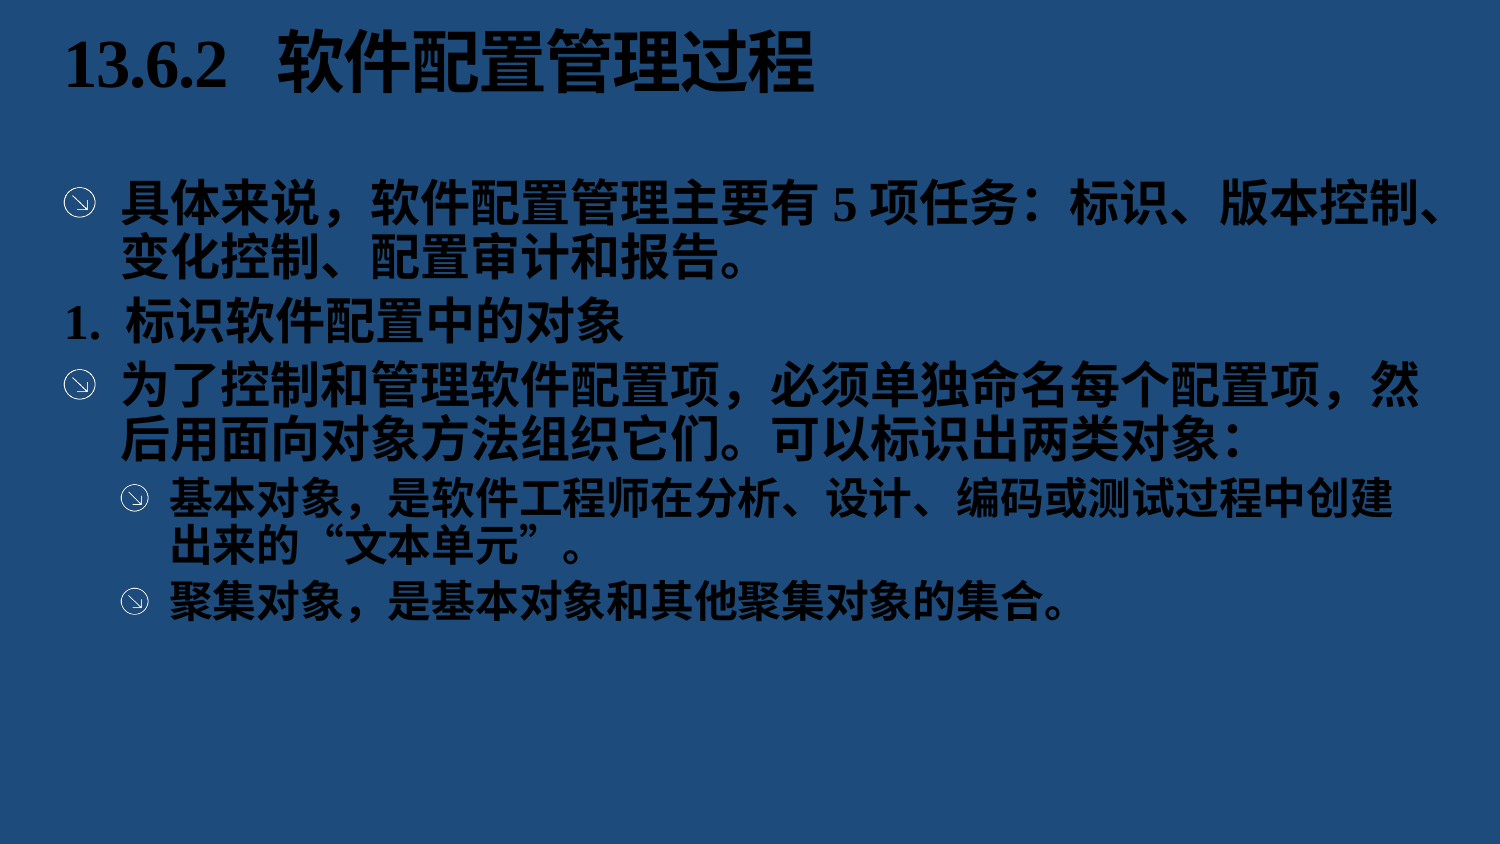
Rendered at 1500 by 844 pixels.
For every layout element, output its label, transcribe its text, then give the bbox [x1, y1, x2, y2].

list 具体来说，软件配置管理主要有5项任务：标识、版本控制、变化控制、配置审计和报告。 1. 标识软件配置中的对象 为了控制和管理软件配置项，必须单独命名每个配置项，然后用面向对象方法组织它们。可以标识出两类对象： 基本对象，是软件工程师在分析、设计、编码或测试过程中创建出来的“文本单元”。 聚集对象，是基本对象和其他聚集对象的集合。 [63, 178, 1436, 640]
picture [63, 186, 96, 218]
picture [63, 368, 96, 400]
title 13.6.2 软件配置管理过程 [63, 28, 1436, 104]
picture [120, 483, 149, 512]
picture [120, 587, 149, 615]
